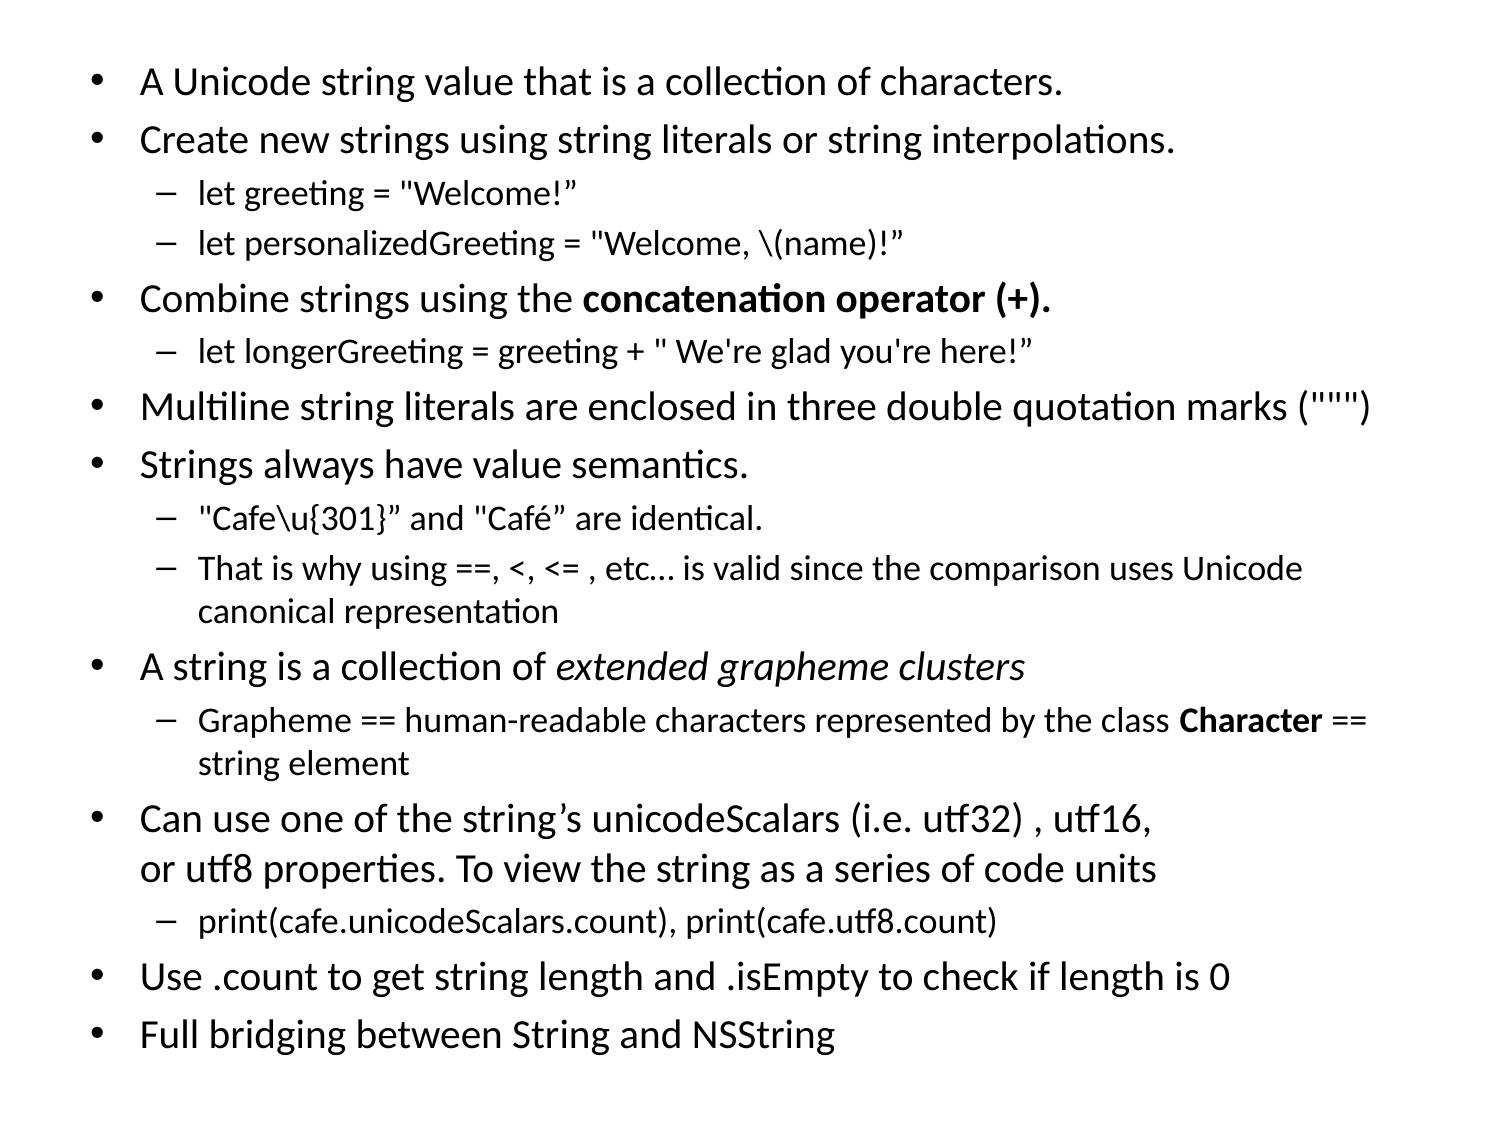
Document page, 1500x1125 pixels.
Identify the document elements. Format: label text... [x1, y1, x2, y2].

list A Unicode string value that is a collection of characters. Create new strings using string literals or string interpolations. let greeting = "Welcome!” let personalizedGreeting = "Welcome, \(name)!” Combine strings using the concatenation operator (+). let longerGreeting = greeting + " We're glad you're here!” Multiline string literals are enclosed in three double quotation marks (""") Strings always have value semantics. "Cafe\u{301}” and "Café” are identical. That is why using ==, <, <= , etc… is valid since the comparison uses Unicode canonical representation A string is a collection of extended grapheme clusters Grapheme == human-readable characters represented by the class Character == string element Can use one of the string’s unicodeScalars (i.e. utf32) , utf16, or utf8 properties. To view the string as a series of code units print(cafe.unicodeScalars.count), print(cafe.utf8.count) Use .count to get string length and .isEmpty to check if length is 0 Full bridging between String and NSString [75, 46, 1425, 1095]
